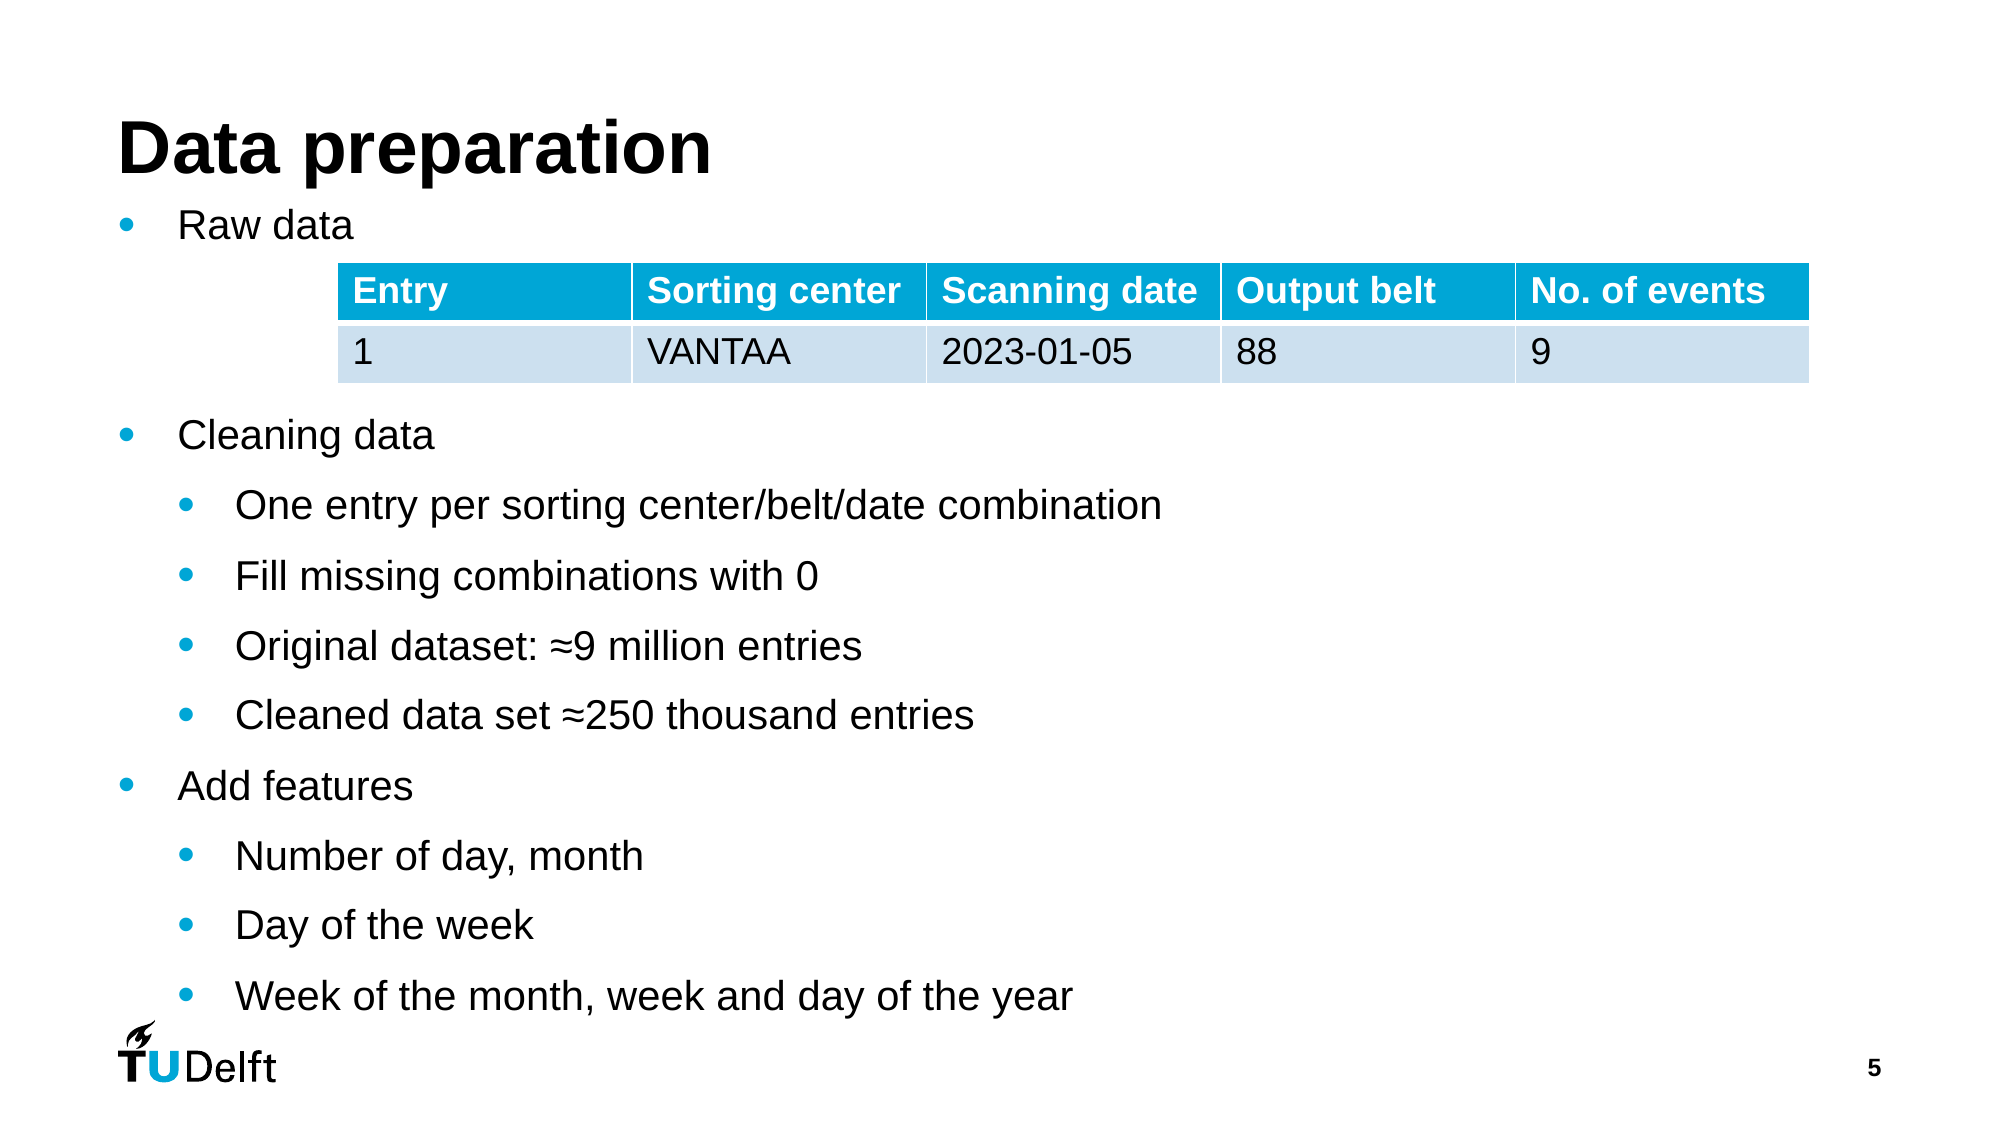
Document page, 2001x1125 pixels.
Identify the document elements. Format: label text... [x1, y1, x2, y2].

table_header Output belt [1222, 263, 1515, 320]
table_cell 9 [1516, 326, 1809, 383]
table_cell 1 [338, 326, 631, 383]
list Raw data Cleaning data One entry per sorting center/belt/date combination Fill missing combinations with 0 Original dataset: ≈9 million entries Cleaned data set ≈250 thousand entries Add features Number of day, month Day of the week Week of the month, week and day of the year [117, 203, 1892, 973]
title Data preparation [117, 118, 1882, 172]
slide_number 5 [1833, 1050, 1882, 1082]
table_header Sorting center [633, 263, 926, 320]
table_header Scanning date [927, 263, 1220, 320]
table_cell 88 [1222, 326, 1515, 383]
table_header No. of events [1516, 263, 1809, 320]
table_header Entry [338, 263, 631, 320]
table_cell 2023-01-05 [927, 326, 1220, 383]
table_cell VANTAA [633, 326, 926, 383]
